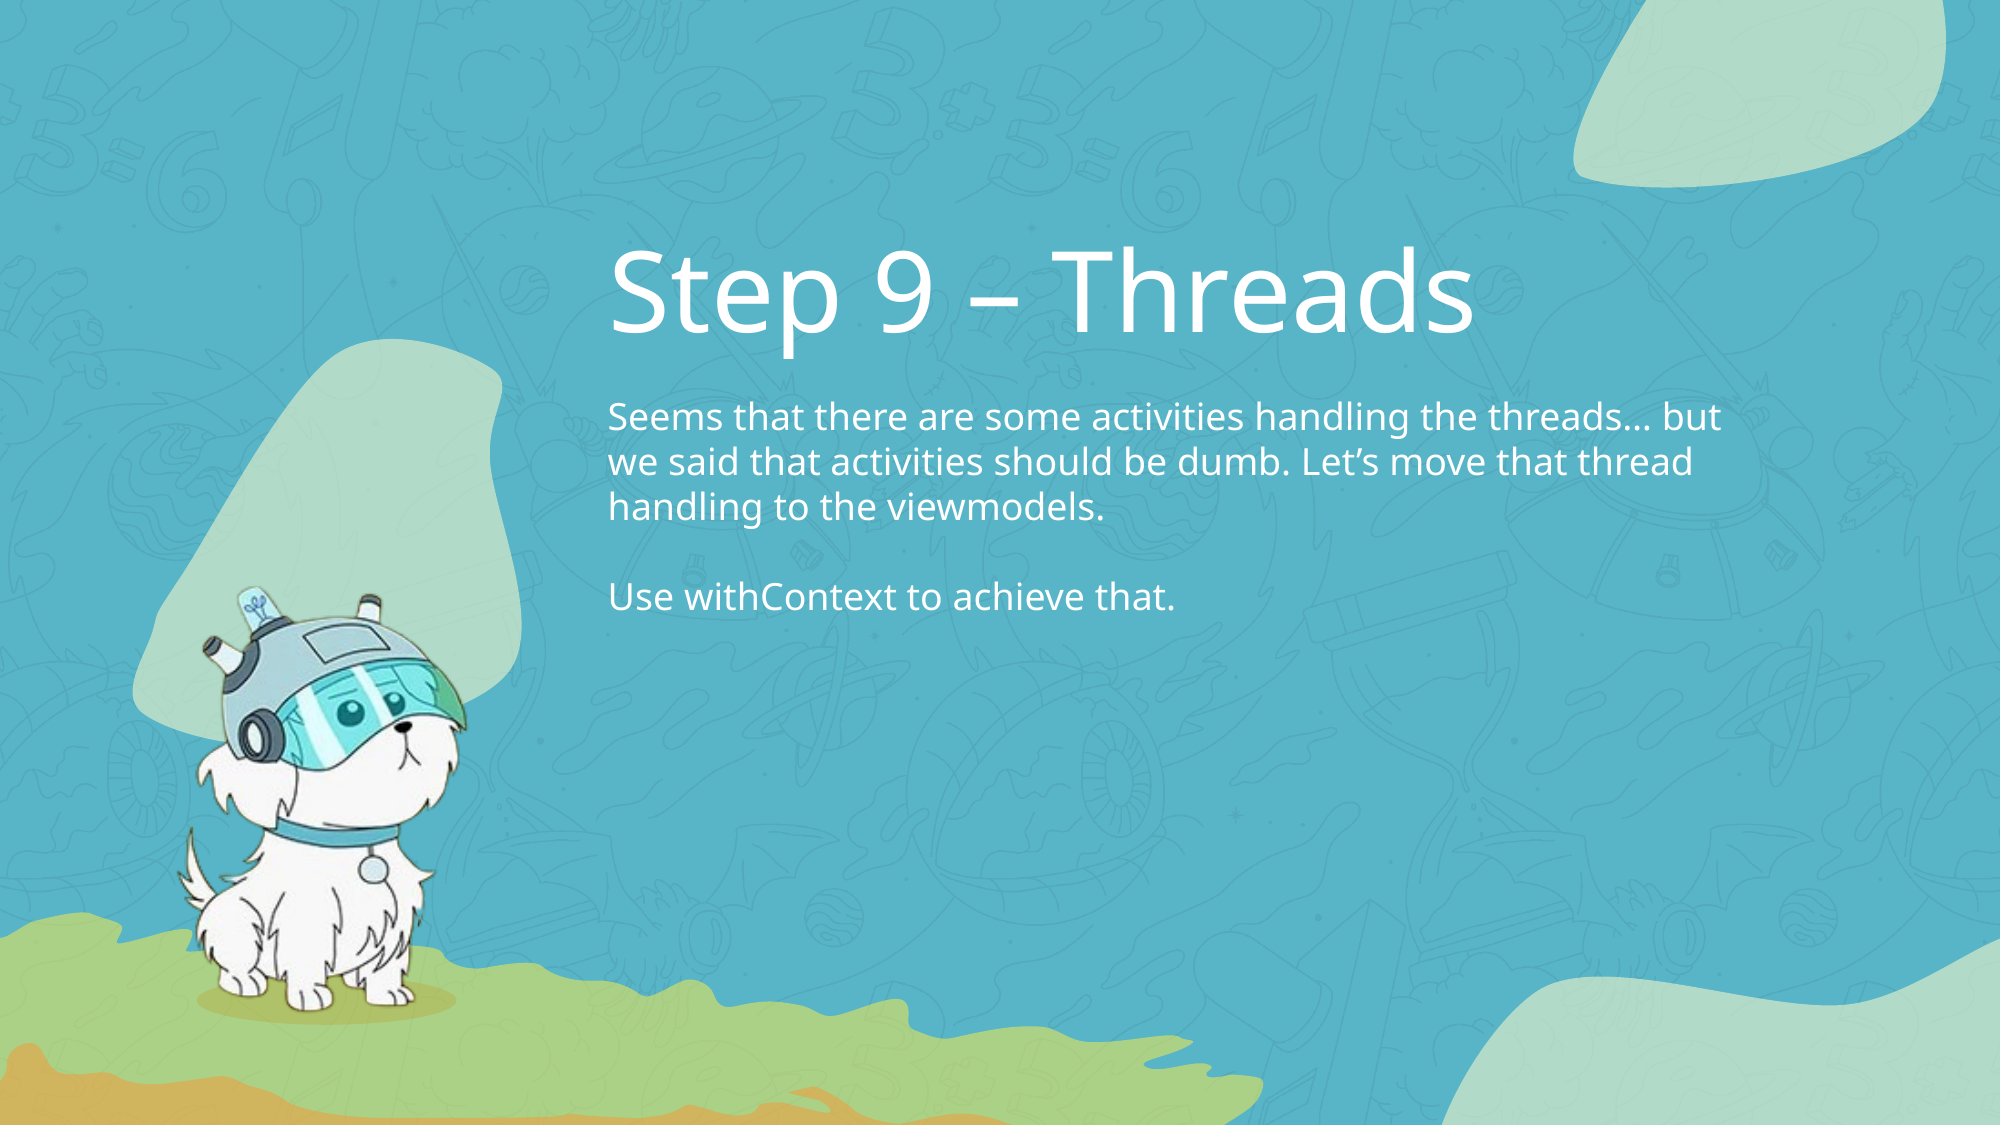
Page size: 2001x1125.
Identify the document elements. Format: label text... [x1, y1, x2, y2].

text_box [193, 337, 512, 554]
text_box [1440, 937, 2000, 1125]
text_box [1572, 0, 1948, 189]
text_box Seems that there are some activities handling the threads… but we said that activities should be dumb. Let’s move that thread handling to the viewmodels. Use withContext to achieve that. [592, 385, 1792, 625]
picture [19, 554, 675, 1047]
text_box Step 9 – Threads [594, 212, 1910, 362]
